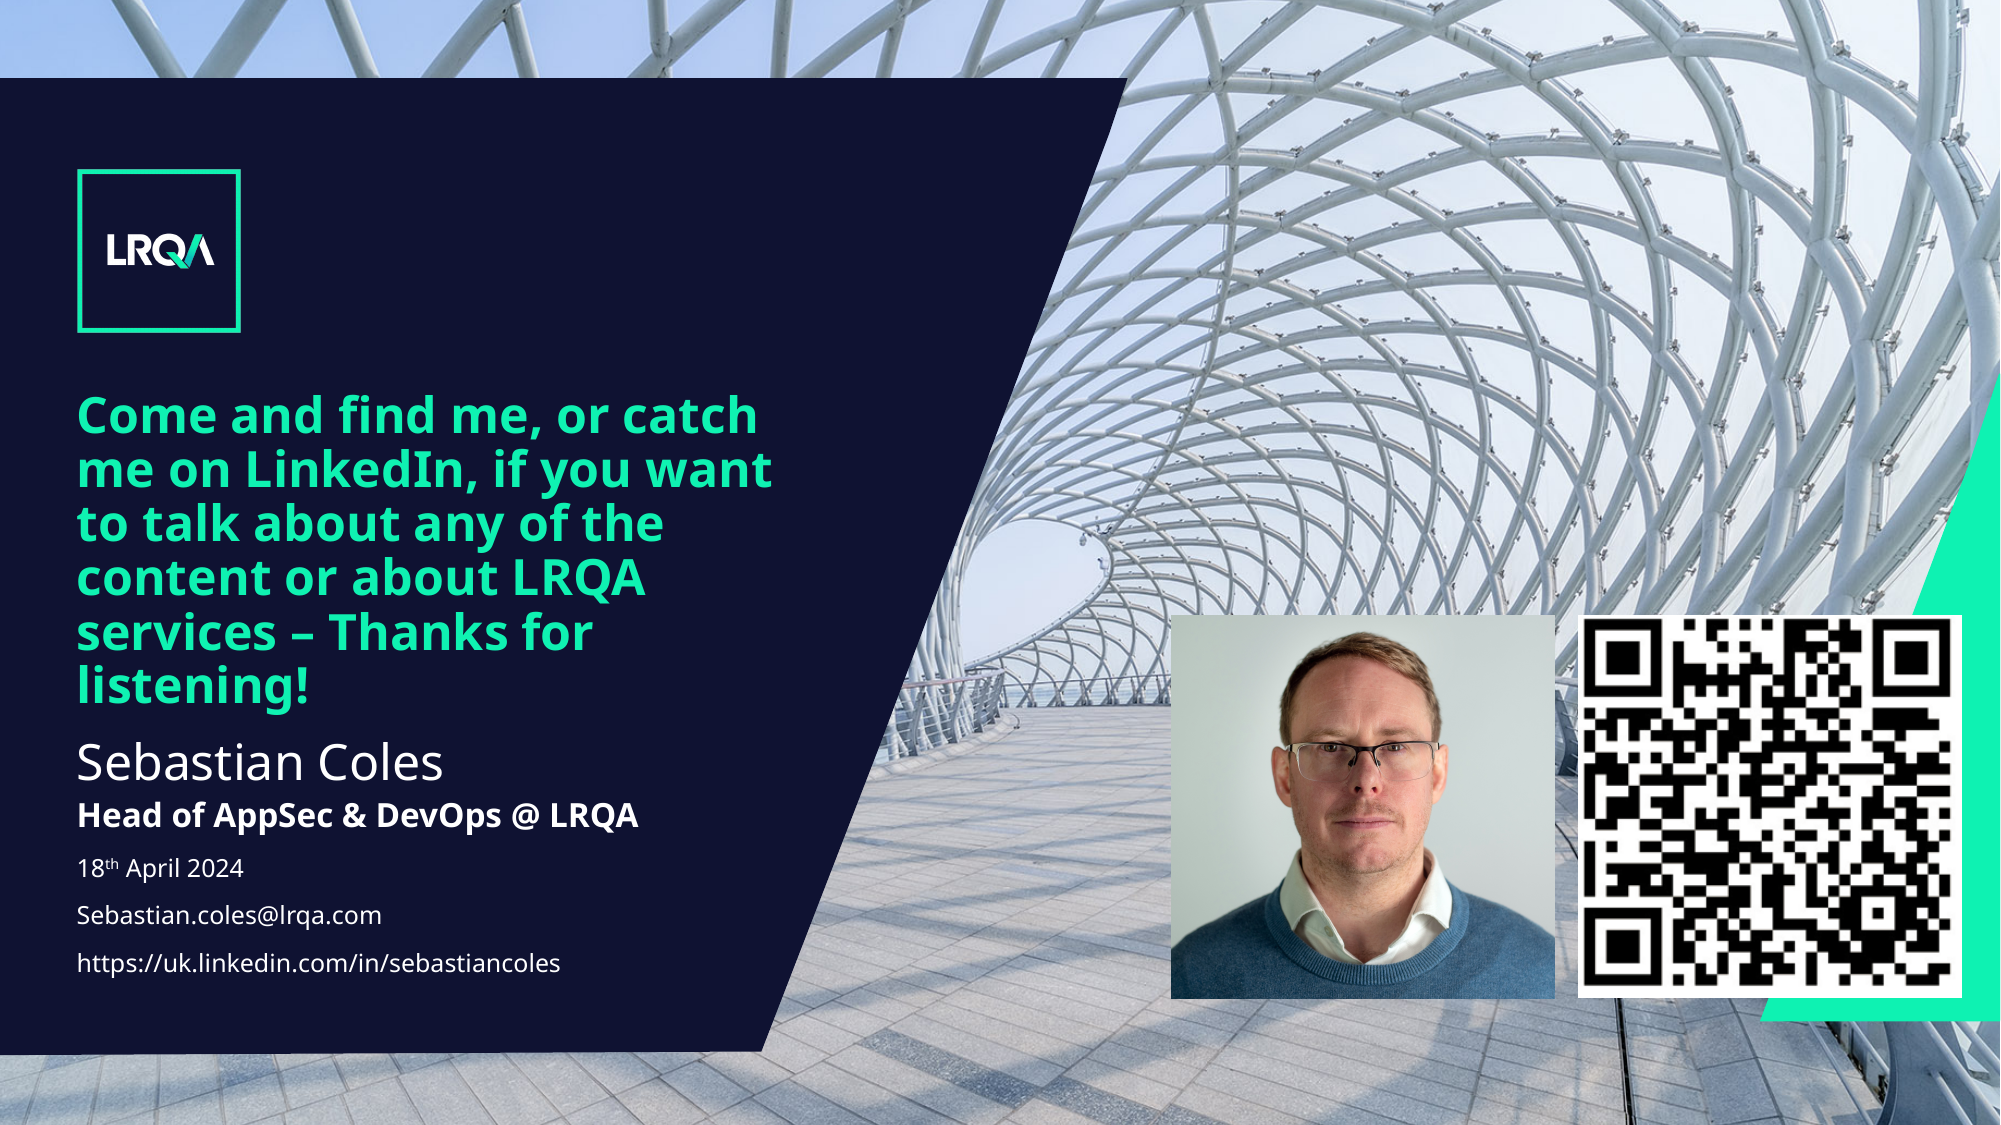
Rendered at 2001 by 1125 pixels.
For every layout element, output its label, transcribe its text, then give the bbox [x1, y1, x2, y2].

list Head of AppSec & DevOps @ LRQA 18th April 2024 Sebastian.coles@lrqa.com https://uk.linkedin.com/in/sebastiancoles [76, 799, 829, 997]
picture [0, 0, 2000, 1125]
picture [76, 168, 242, 334]
list Sebastian Coles [76, 737, 758, 790]
title Come and find me, or catch me on LinkedIn, if you want to talk about any of the content or about LRQA services – Thanks for listening! [76, 383, 829, 601]
